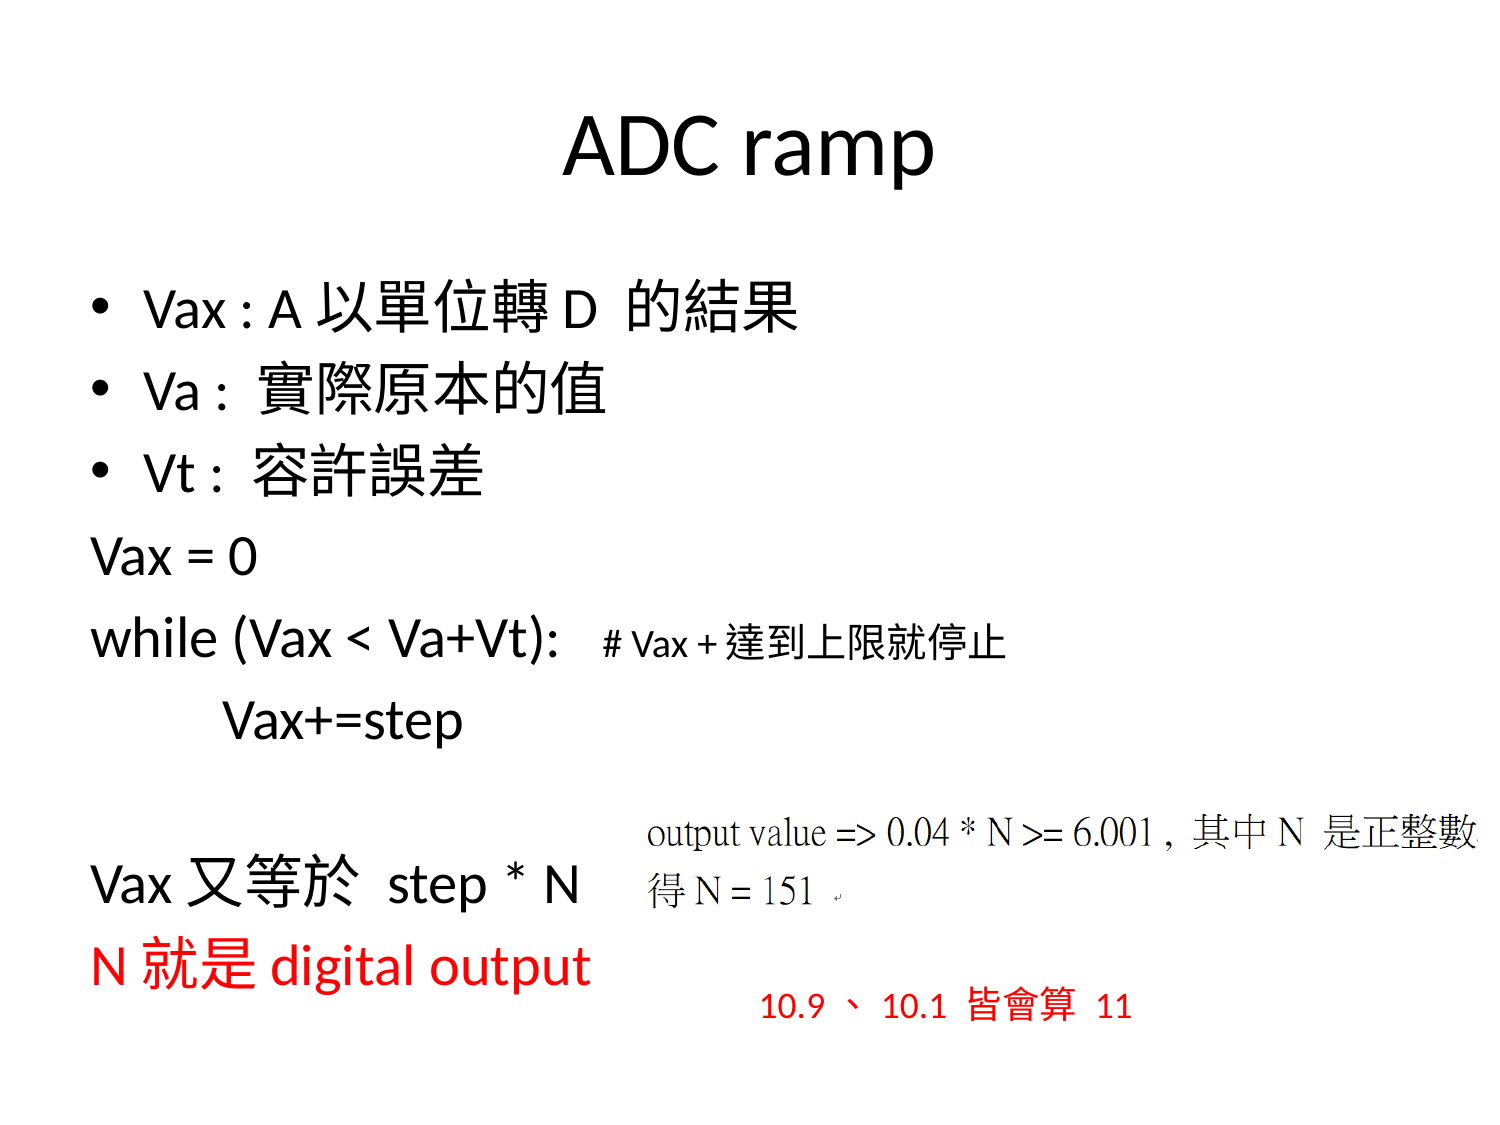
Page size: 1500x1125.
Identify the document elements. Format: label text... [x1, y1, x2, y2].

picture [643, 810, 1478, 916]
title ADC ramp [75, 45, 1425, 233]
list Vax : A以單位轉D 的結果 Va : 實際原本的值 Vt : 容許誤差 Vax = 0 while (Vax < Va+Vt): # Vax +達到上限就停止 Vax+=step Vax又等於 step * N N就是digital output [75, 262, 1425, 1005]
text_box 10.9、10.1 皆會算 11 [744, 928, 1500, 1034]
